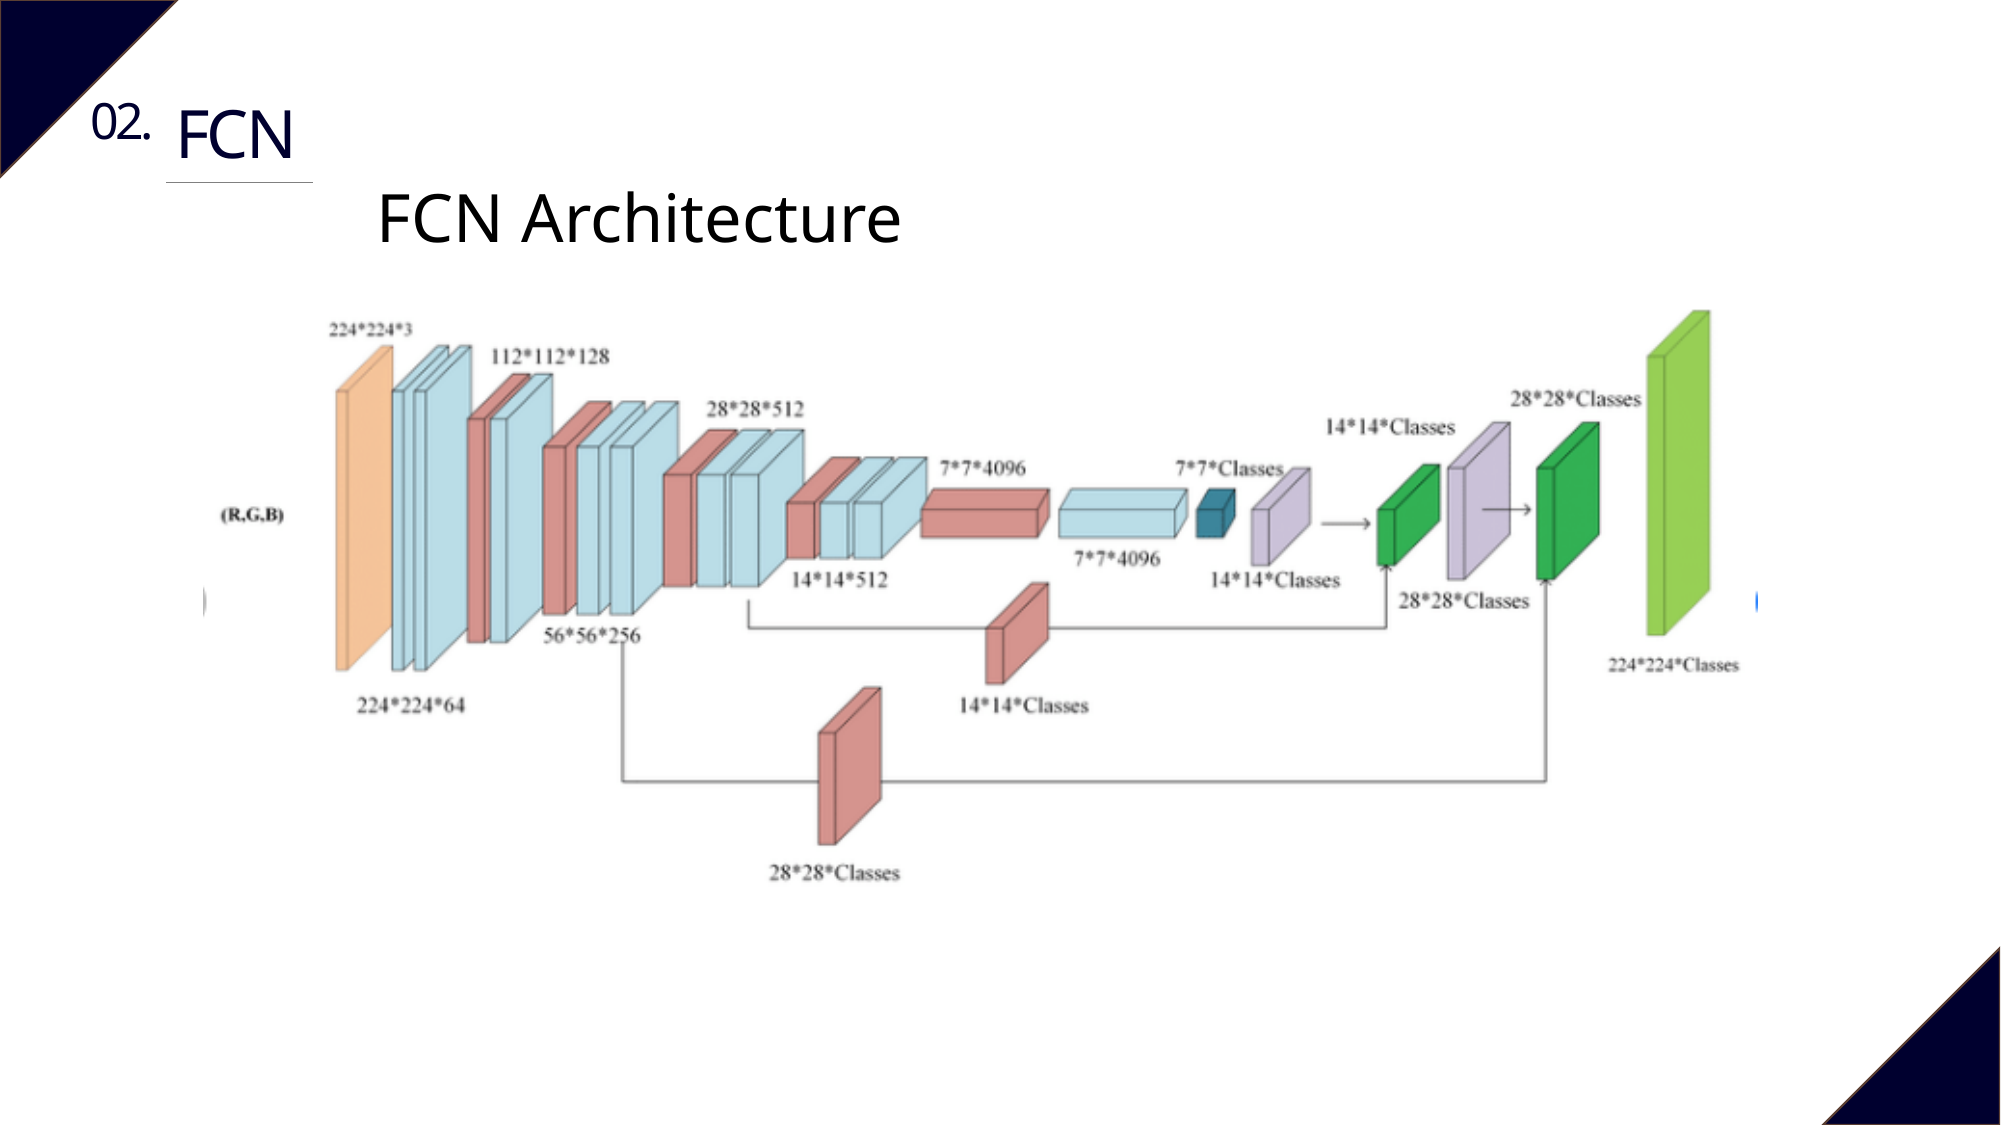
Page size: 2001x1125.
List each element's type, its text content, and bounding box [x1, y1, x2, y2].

text_box FCN [160, 84, 312, 180]
text_box 02. [75, 81, 170, 157]
picture [203, 295, 1758, 900]
text_box FCN Architecture [361, 168, 1873, 264]
